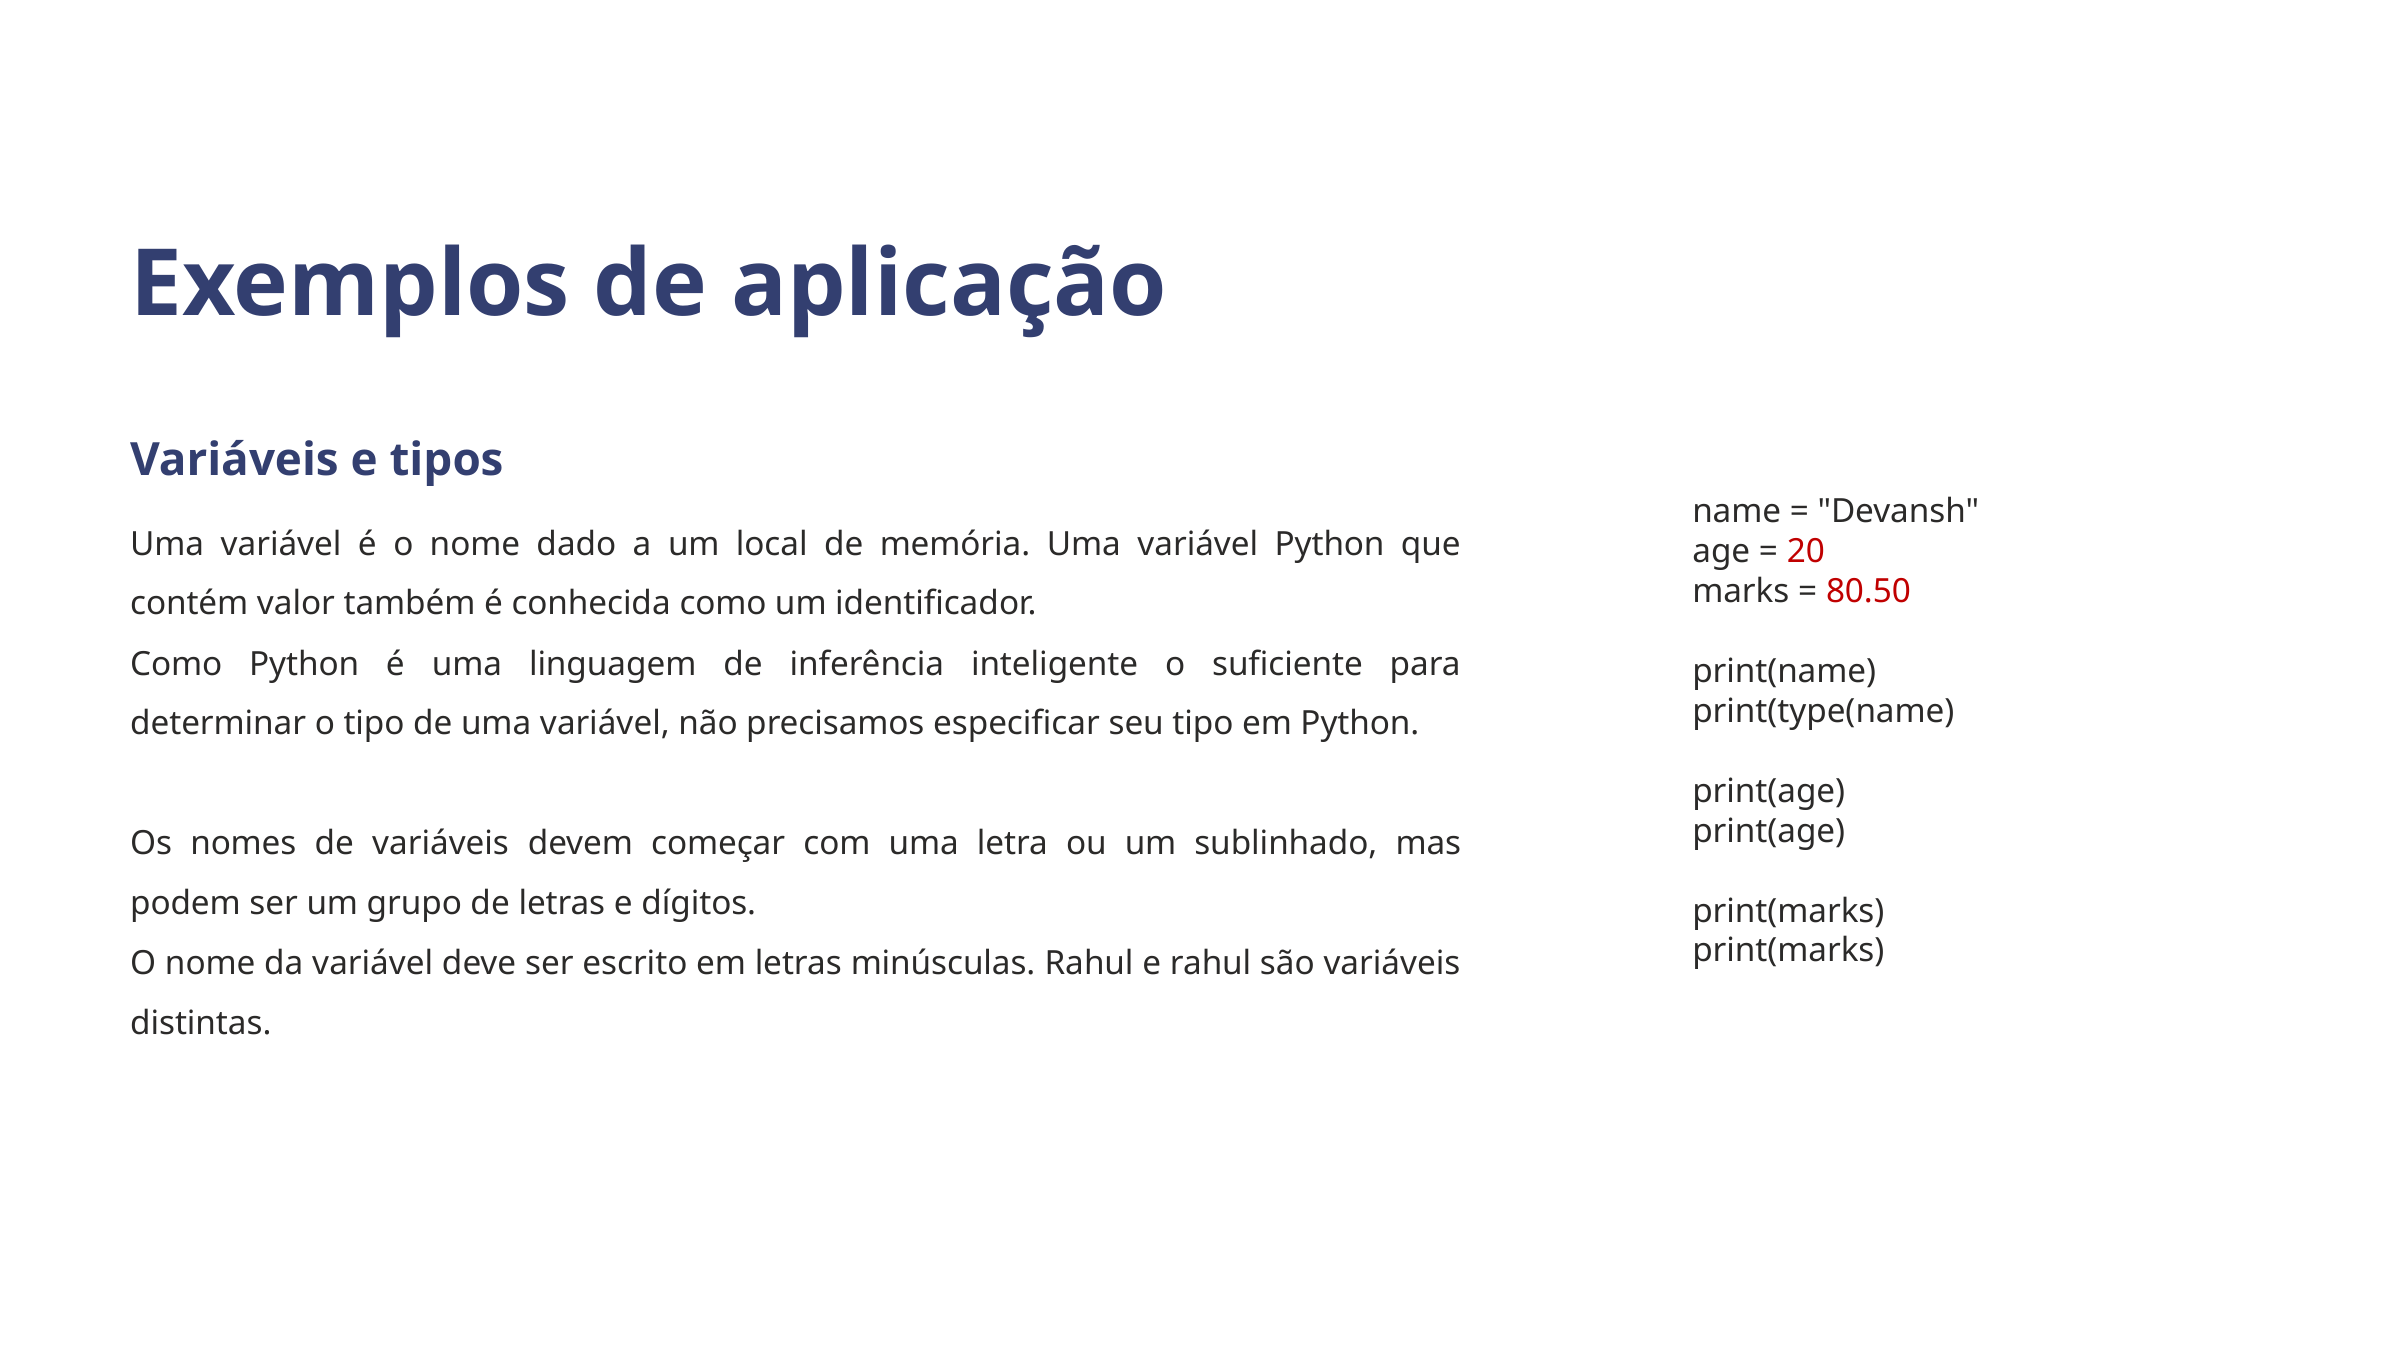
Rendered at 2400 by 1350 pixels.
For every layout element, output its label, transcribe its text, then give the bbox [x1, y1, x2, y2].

text_box name = "Devansh" age = 20 marks = 80.50 print(name) print(type(name) print(age) print(age) print(marks) print(marks) [1692, 489, 2246, 1100]
text_box Uma variável é o nome dado a um local de memória. Uma variável Python que contém valor também é conhecida como um identificador. Como Python é uma linguagem de inferência inteligente o suficiente para determinar o tipo de uma variável, não precisamos especificar seu tipo em Python. Os nomes de variáveis ​​devem começar com uma letra ou um sublinhado, mas podem ser um grupo de letras e dígitos. O nome da variável deve ser escrito em letras minúsculas. Rahul e rahul são variáveis ​​distintas. [130, 501, 1463, 1112]
text_box Exemplos de aplicação [130, 217, 1832, 335]
text_box Variáveis e tipos [130, 427, 596, 486]
